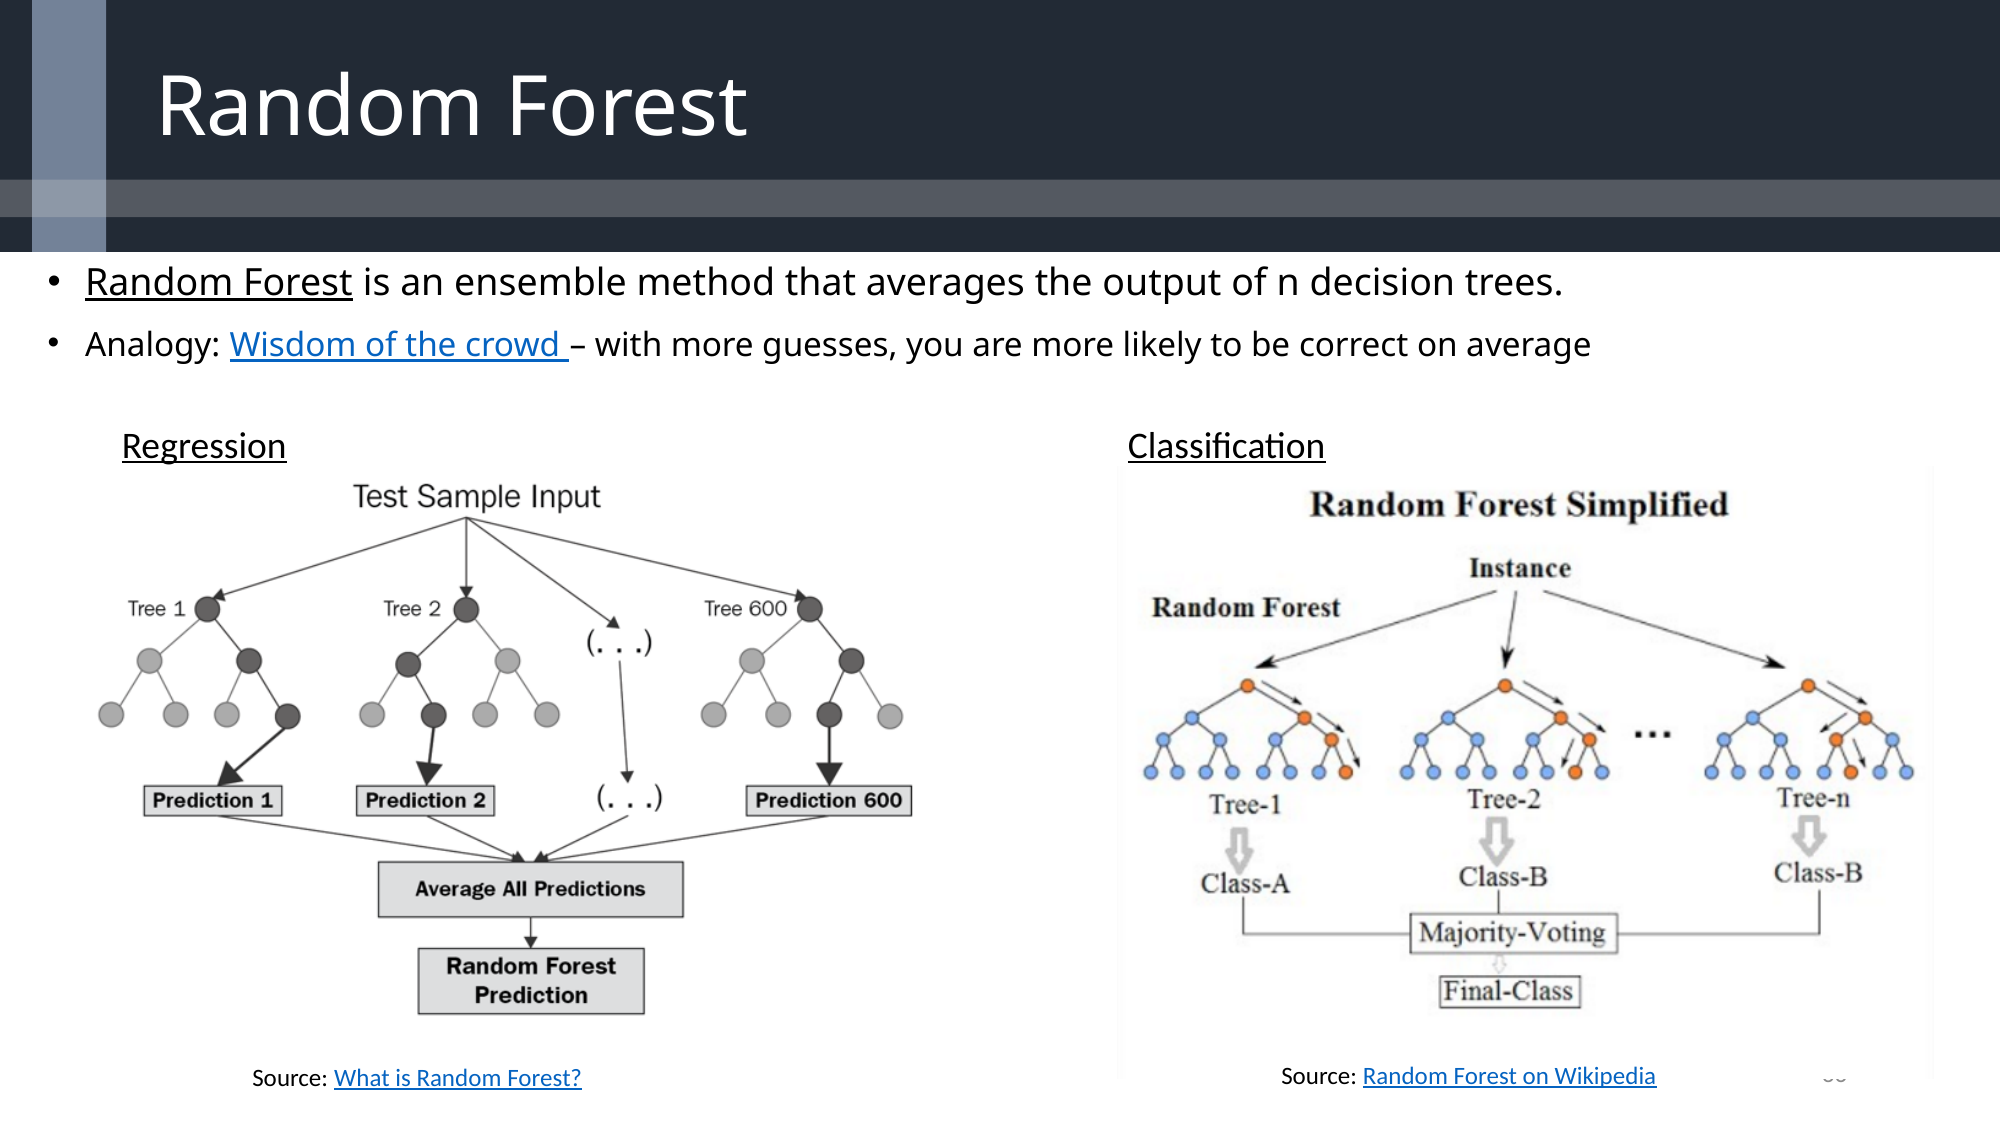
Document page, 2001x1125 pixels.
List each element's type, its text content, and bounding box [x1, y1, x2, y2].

text_box Regression [107, 413, 302, 468]
title Random Forest [140, 29, 1928, 187]
text_box [107, 218, 2000, 253]
picture [1117, 466, 1934, 1079]
text_box [107, 0, 2000, 178]
text_box [31, 218, 107, 253]
picture [84, 468, 927, 1029]
text_box [31, 0, 107, 178]
text_box [0, 0, 31, 178]
text_box Classification [1113, 413, 1341, 473]
slide_number 36 [1412, 1079, 1863, 1103]
text_box [0, 178, 2000, 218]
list Random Forest is an ensemble method that averages the output of n decision trees. Analogy: Wisdom of the crowd – with more guesses, you are more likely to be correct on average [32, 255, 1978, 367]
text_box Source: Random Forest on Wikipedia [1266, 1079, 1756, 1097]
text_box Source: What is Random Forest? [237, 1053, 727, 1099]
text_box [0, 218, 31, 253]
